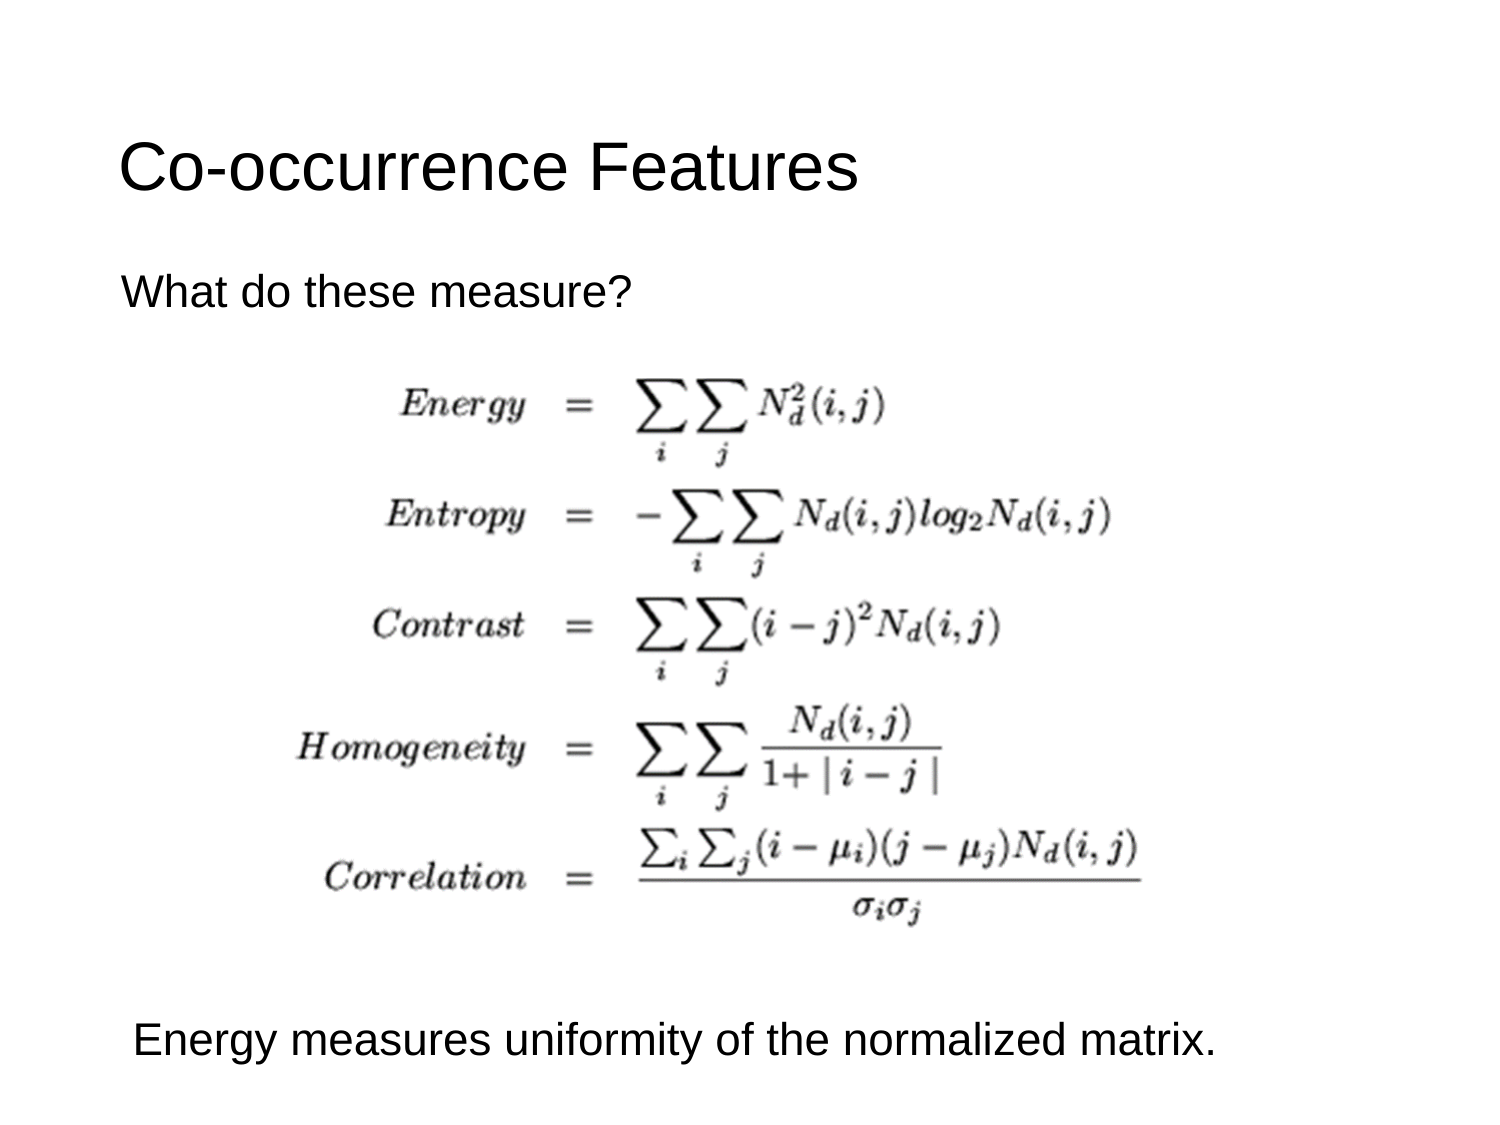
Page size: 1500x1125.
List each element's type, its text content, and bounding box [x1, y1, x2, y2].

text_box What do these measure? [106, 254, 649, 324]
title Co-occurrence Features [103, 59, 1397, 278]
picture [266, 338, 1167, 947]
text_box Energy measures uniformity of the normalized matrix. [117, 1002, 1233, 1072]
